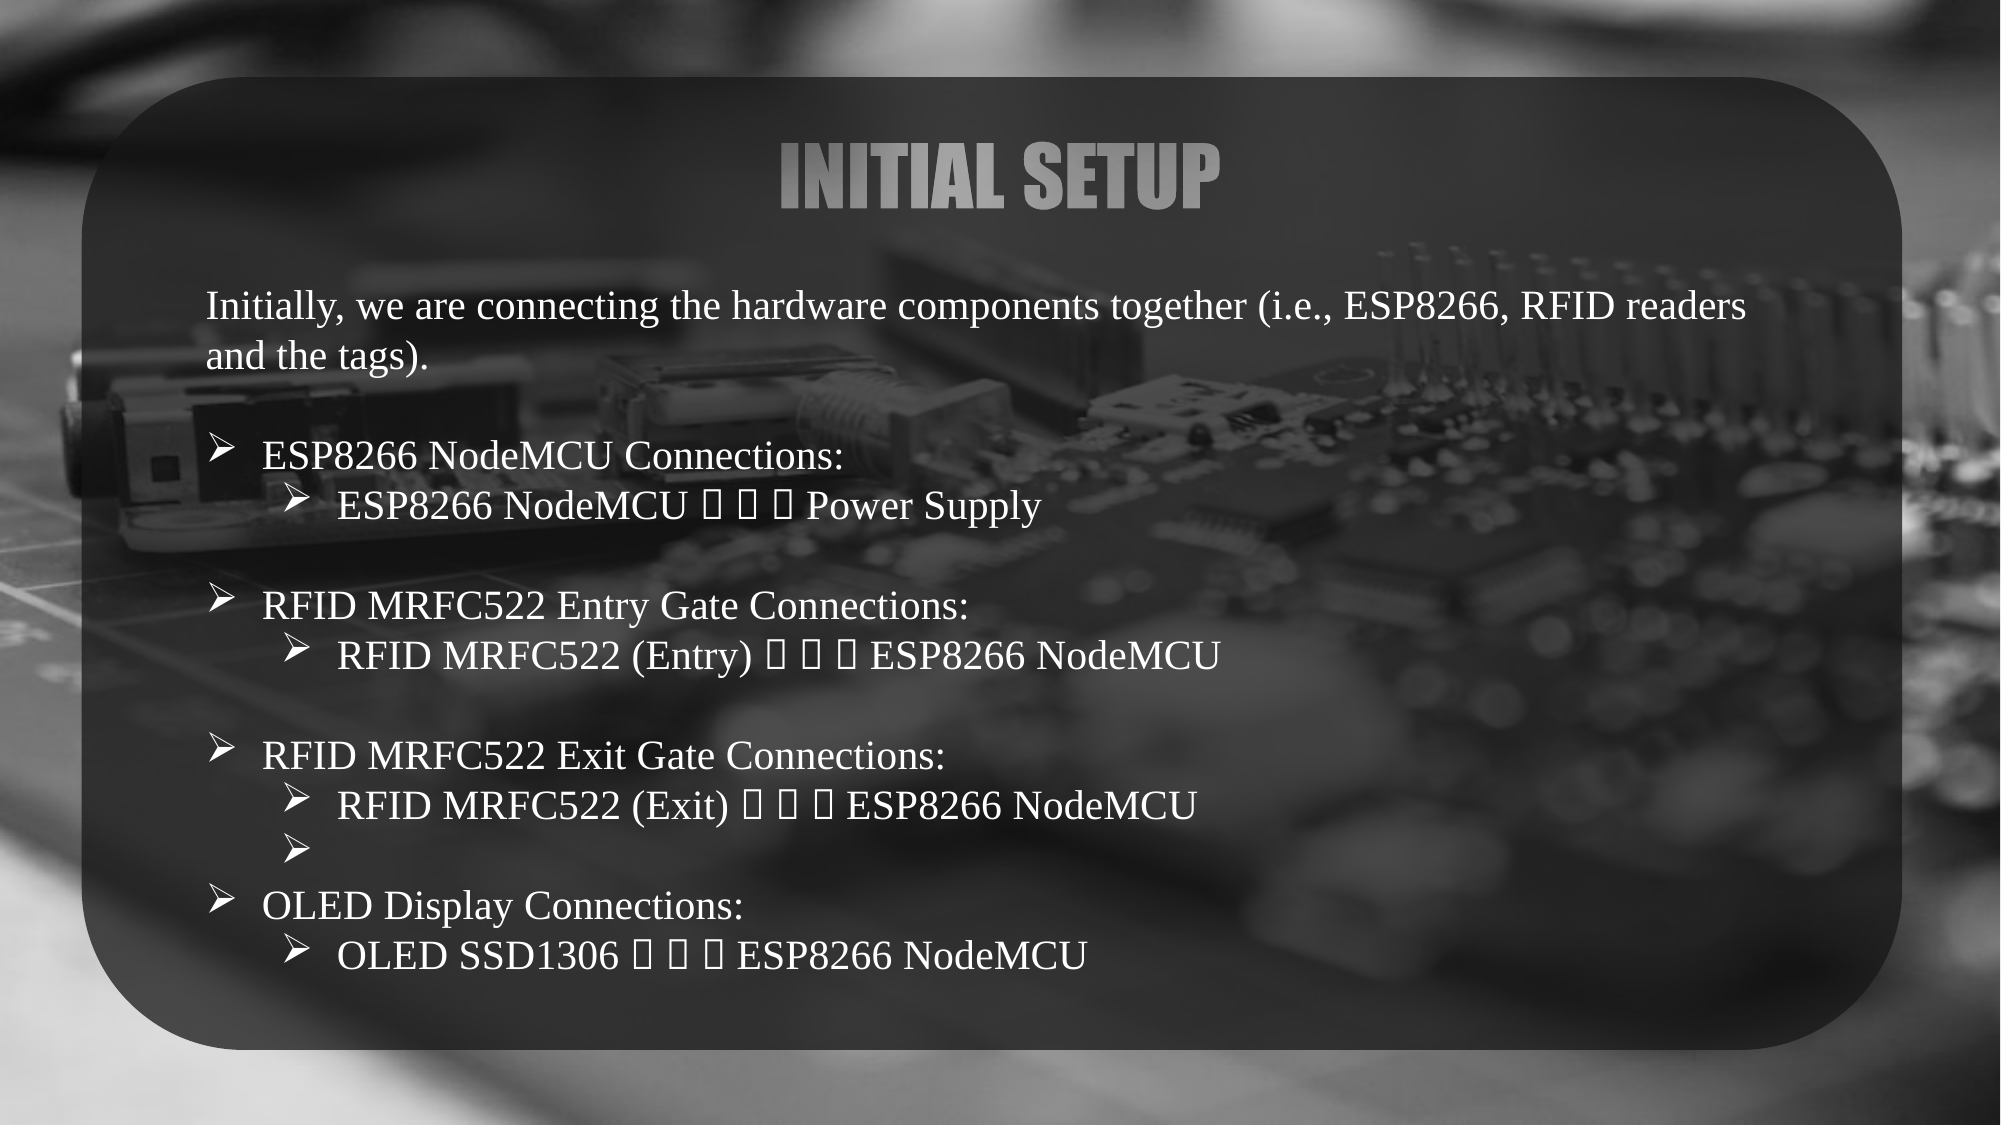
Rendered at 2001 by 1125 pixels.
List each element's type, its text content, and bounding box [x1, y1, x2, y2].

picture [0, 0, 2001, 1125]
text_box [81, 77, 1903, 1050]
text_box Initially, we are connecting the hardware components together (i.e., ESP8266, RFID readers and the tags). ESP8266 NodeMCU Connections: ESP8266 NodeMCU    Power Supply RFID MRFC522 Entry Gate Connections: RFID MRFC522 (Entry)    ESP8266 NodeMCU RFID MRFC522 Exit Gate Connections: RFID MRFC522 (Exit)    ESP8266 NodeMCU OLED Display Connections: OLED SSD1306    ESP8266 NodeMCU [190, 270, 1791, 1036]
